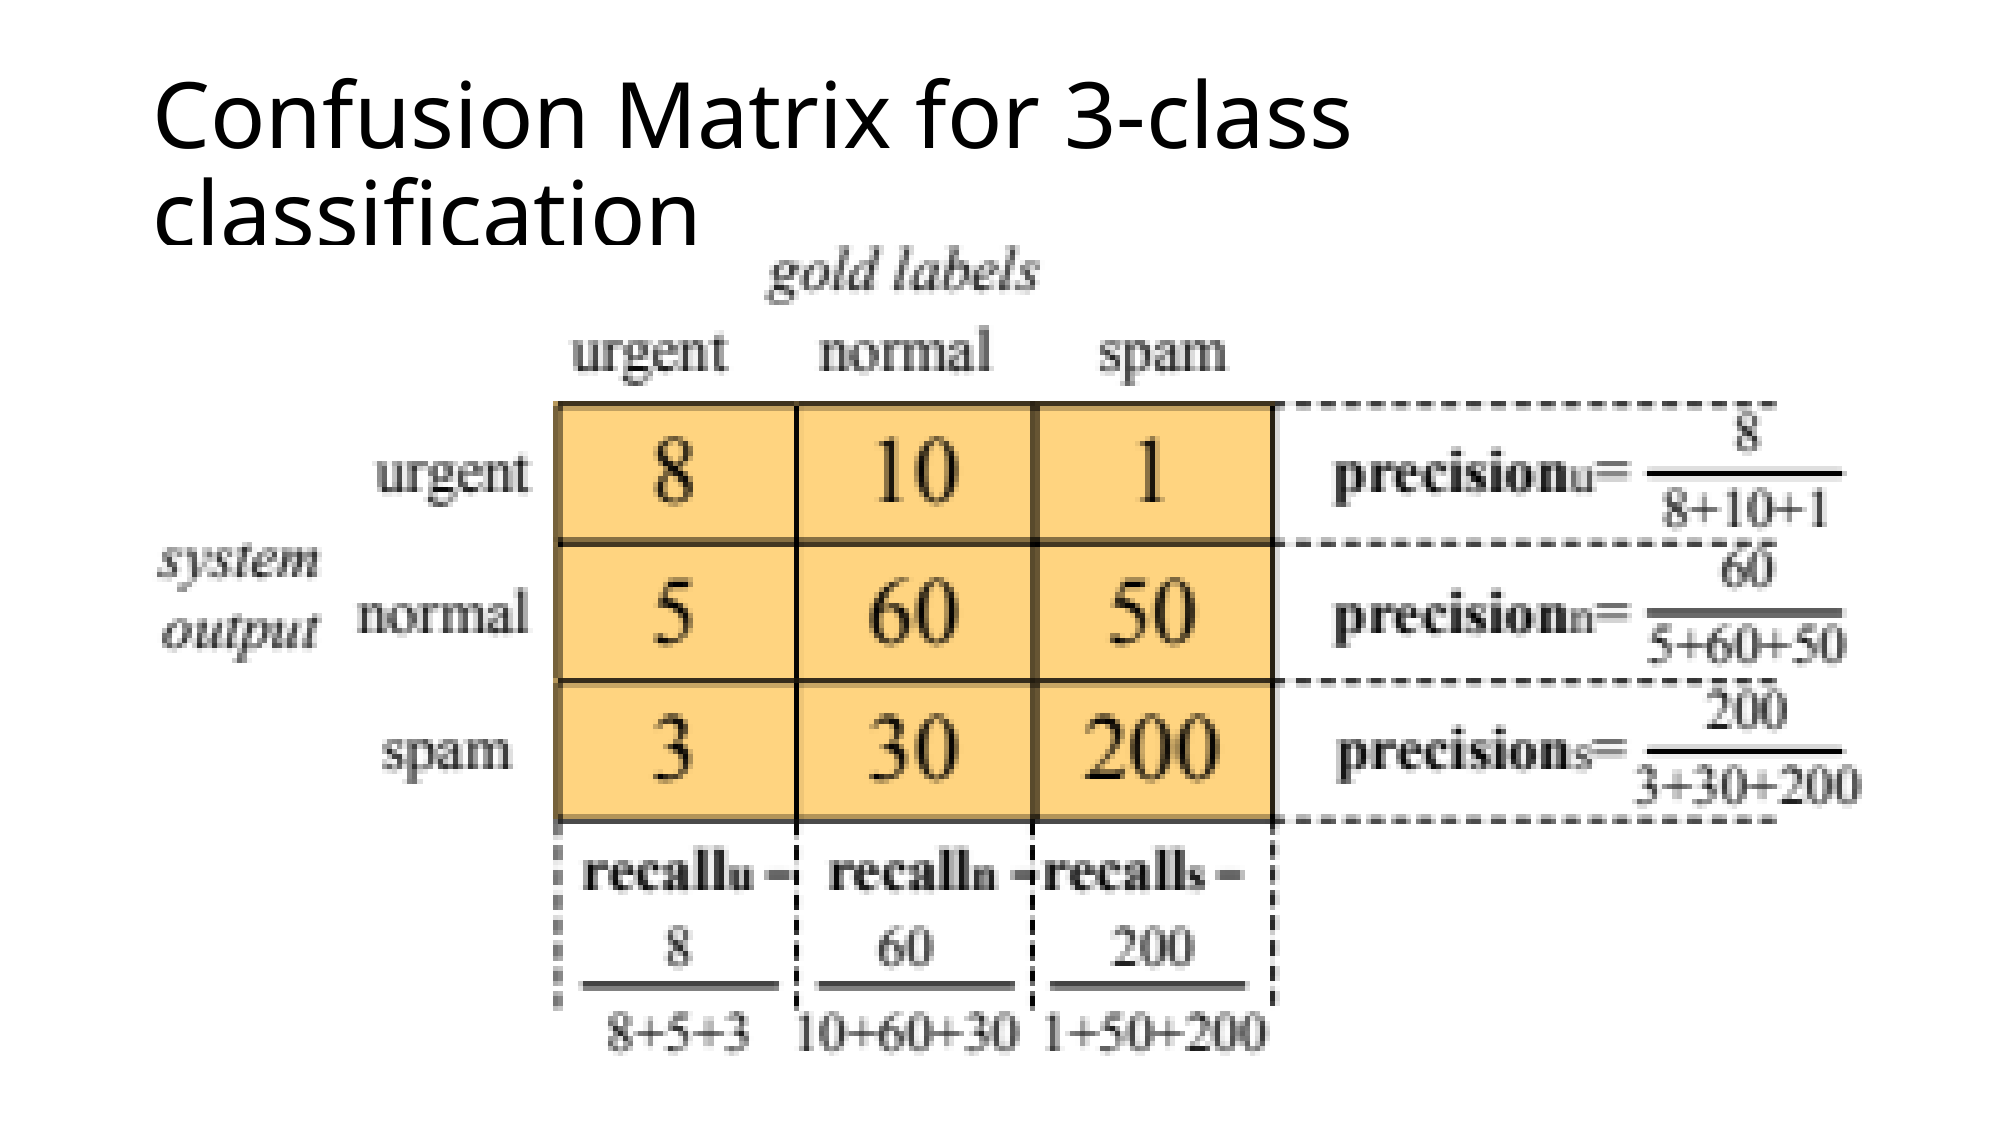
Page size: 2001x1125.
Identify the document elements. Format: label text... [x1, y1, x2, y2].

title Confusion Matrix for 3-class classification [137, 59, 1863, 245]
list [132, 245, 1868, 1057]
